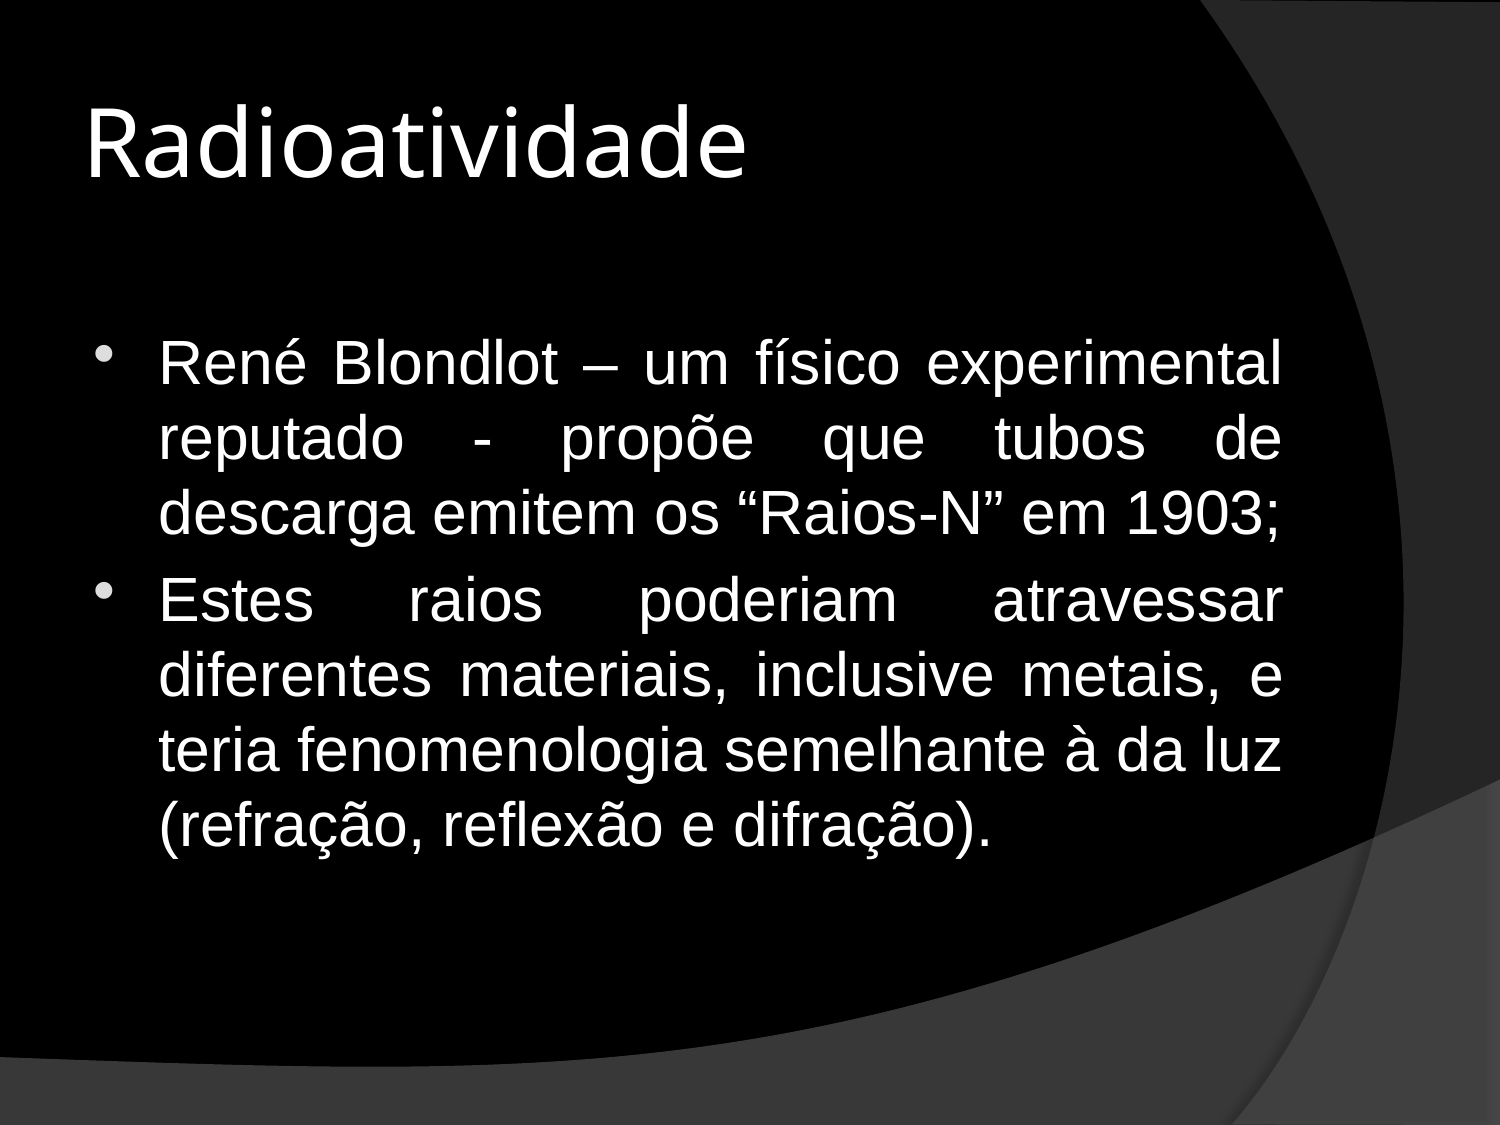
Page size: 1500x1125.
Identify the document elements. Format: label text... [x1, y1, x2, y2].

title Radioatividade [75, 45, 1300, 233]
list René Blondlot – um físico experimental reputado - propõe que tubos de descarga emitem os “Raios-N” em 1903; Estes raios poderiam atravessar diferentes materiais, inclusive metais, e teria fenomenologia semelhante à da luz (refração, reflexão e difração). [75, 314, 1300, 1005]
